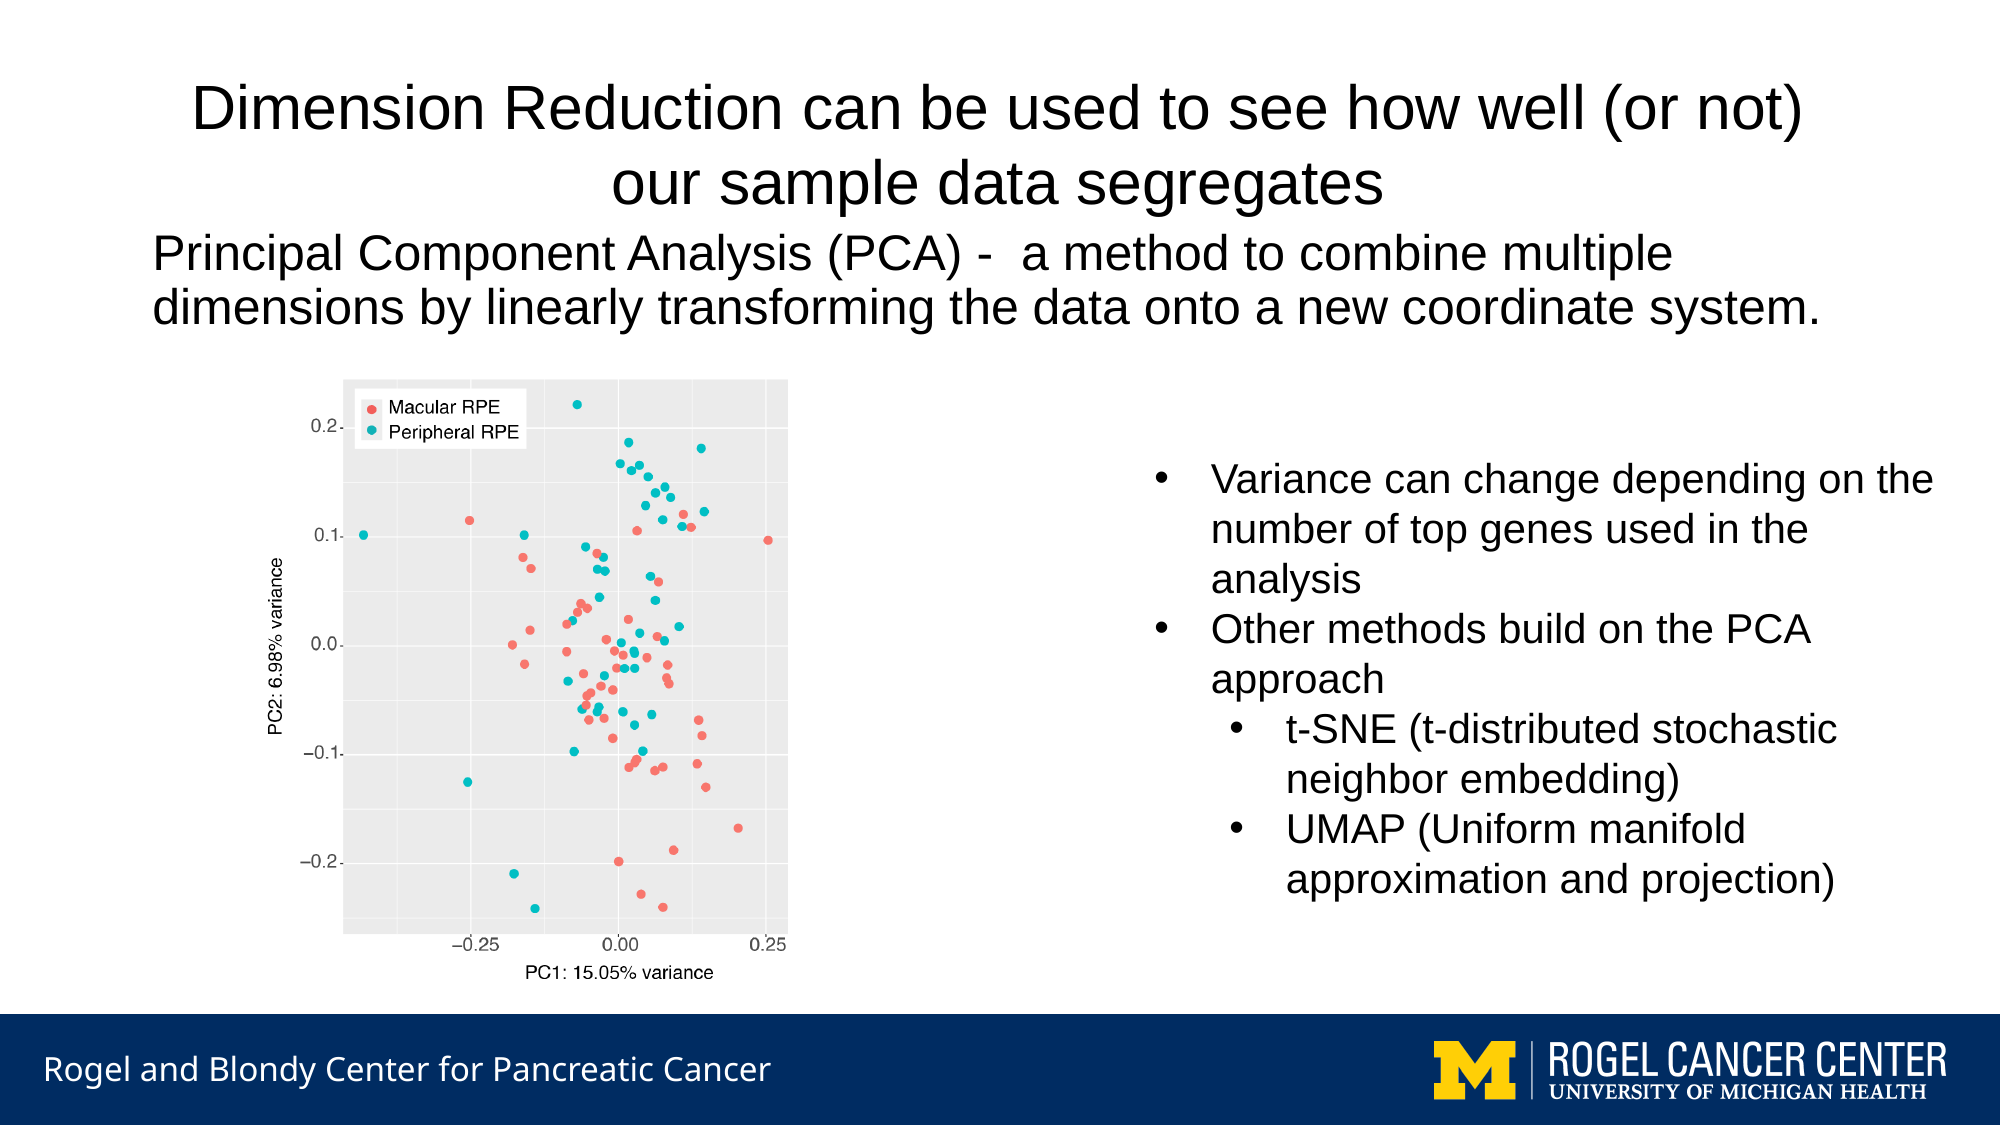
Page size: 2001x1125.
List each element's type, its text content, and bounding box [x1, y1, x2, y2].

picture [1434, 1040, 1947, 1100]
picture [265, 379, 788, 989]
title Dimension Reduction can be used to see how well (or not) our sample data segregates [137, 59, 1860, 211]
text_box Principal Component Analysis (PCA) - a method to combine multiple dimensions by linearly transforming the data onto a new coordinate system. [137, 219, 1889, 371]
text_box Variance can change depending on the number of top genes used in the analysis Other methods build on the PCA approach t-SNE (t-distributed stochastic neighbor embedding) UMAP (Uniform manifold approximation and projection) [1064, 444, 1954, 960]
